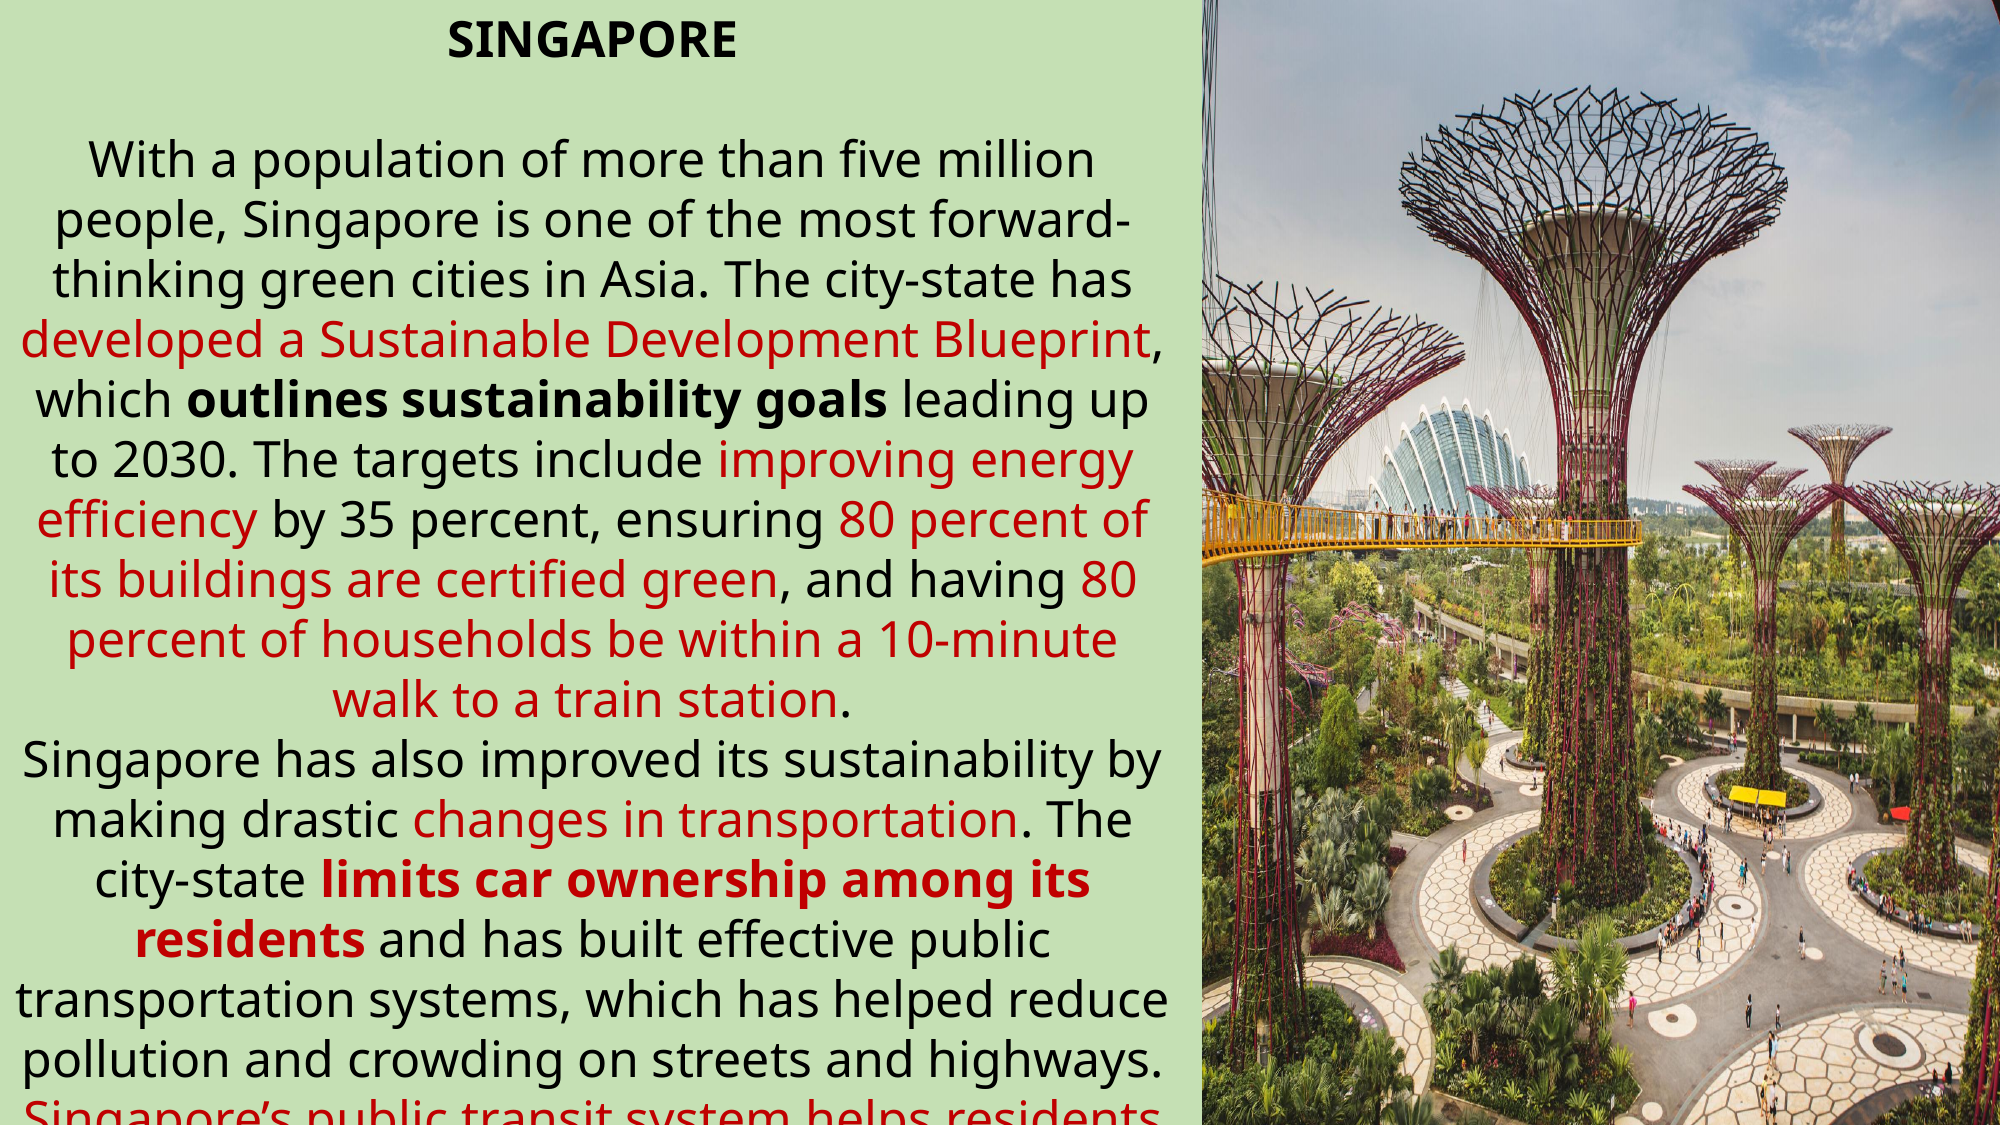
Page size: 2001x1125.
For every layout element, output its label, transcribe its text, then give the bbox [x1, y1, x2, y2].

picture [1202, 0, 2000, 1125]
text_box SINGAPORE With a population of more than five million people, Singapore is one of the most forward-thinking green cities in Asia. The city-state has developed a Sustainable Development Blueprint, which outlines sustainability goals leading up to 2030. The targets include improving energy efficiency by 35 percent, ensuring 80 percent of its buildings are certified green, and having 80 percent of households be within a 10-minute walk to a train station. Singapore has also improved its sustainability by making drastic changes in transportation. The city-state limits car ownership among its residents and has built effective public transportation systems, which has helped reduce pollution and crowding on streets and highways. Singapore’s public transit system helps residents navigate the city, along with biking and walking. [0, 0, 1186, 1125]
